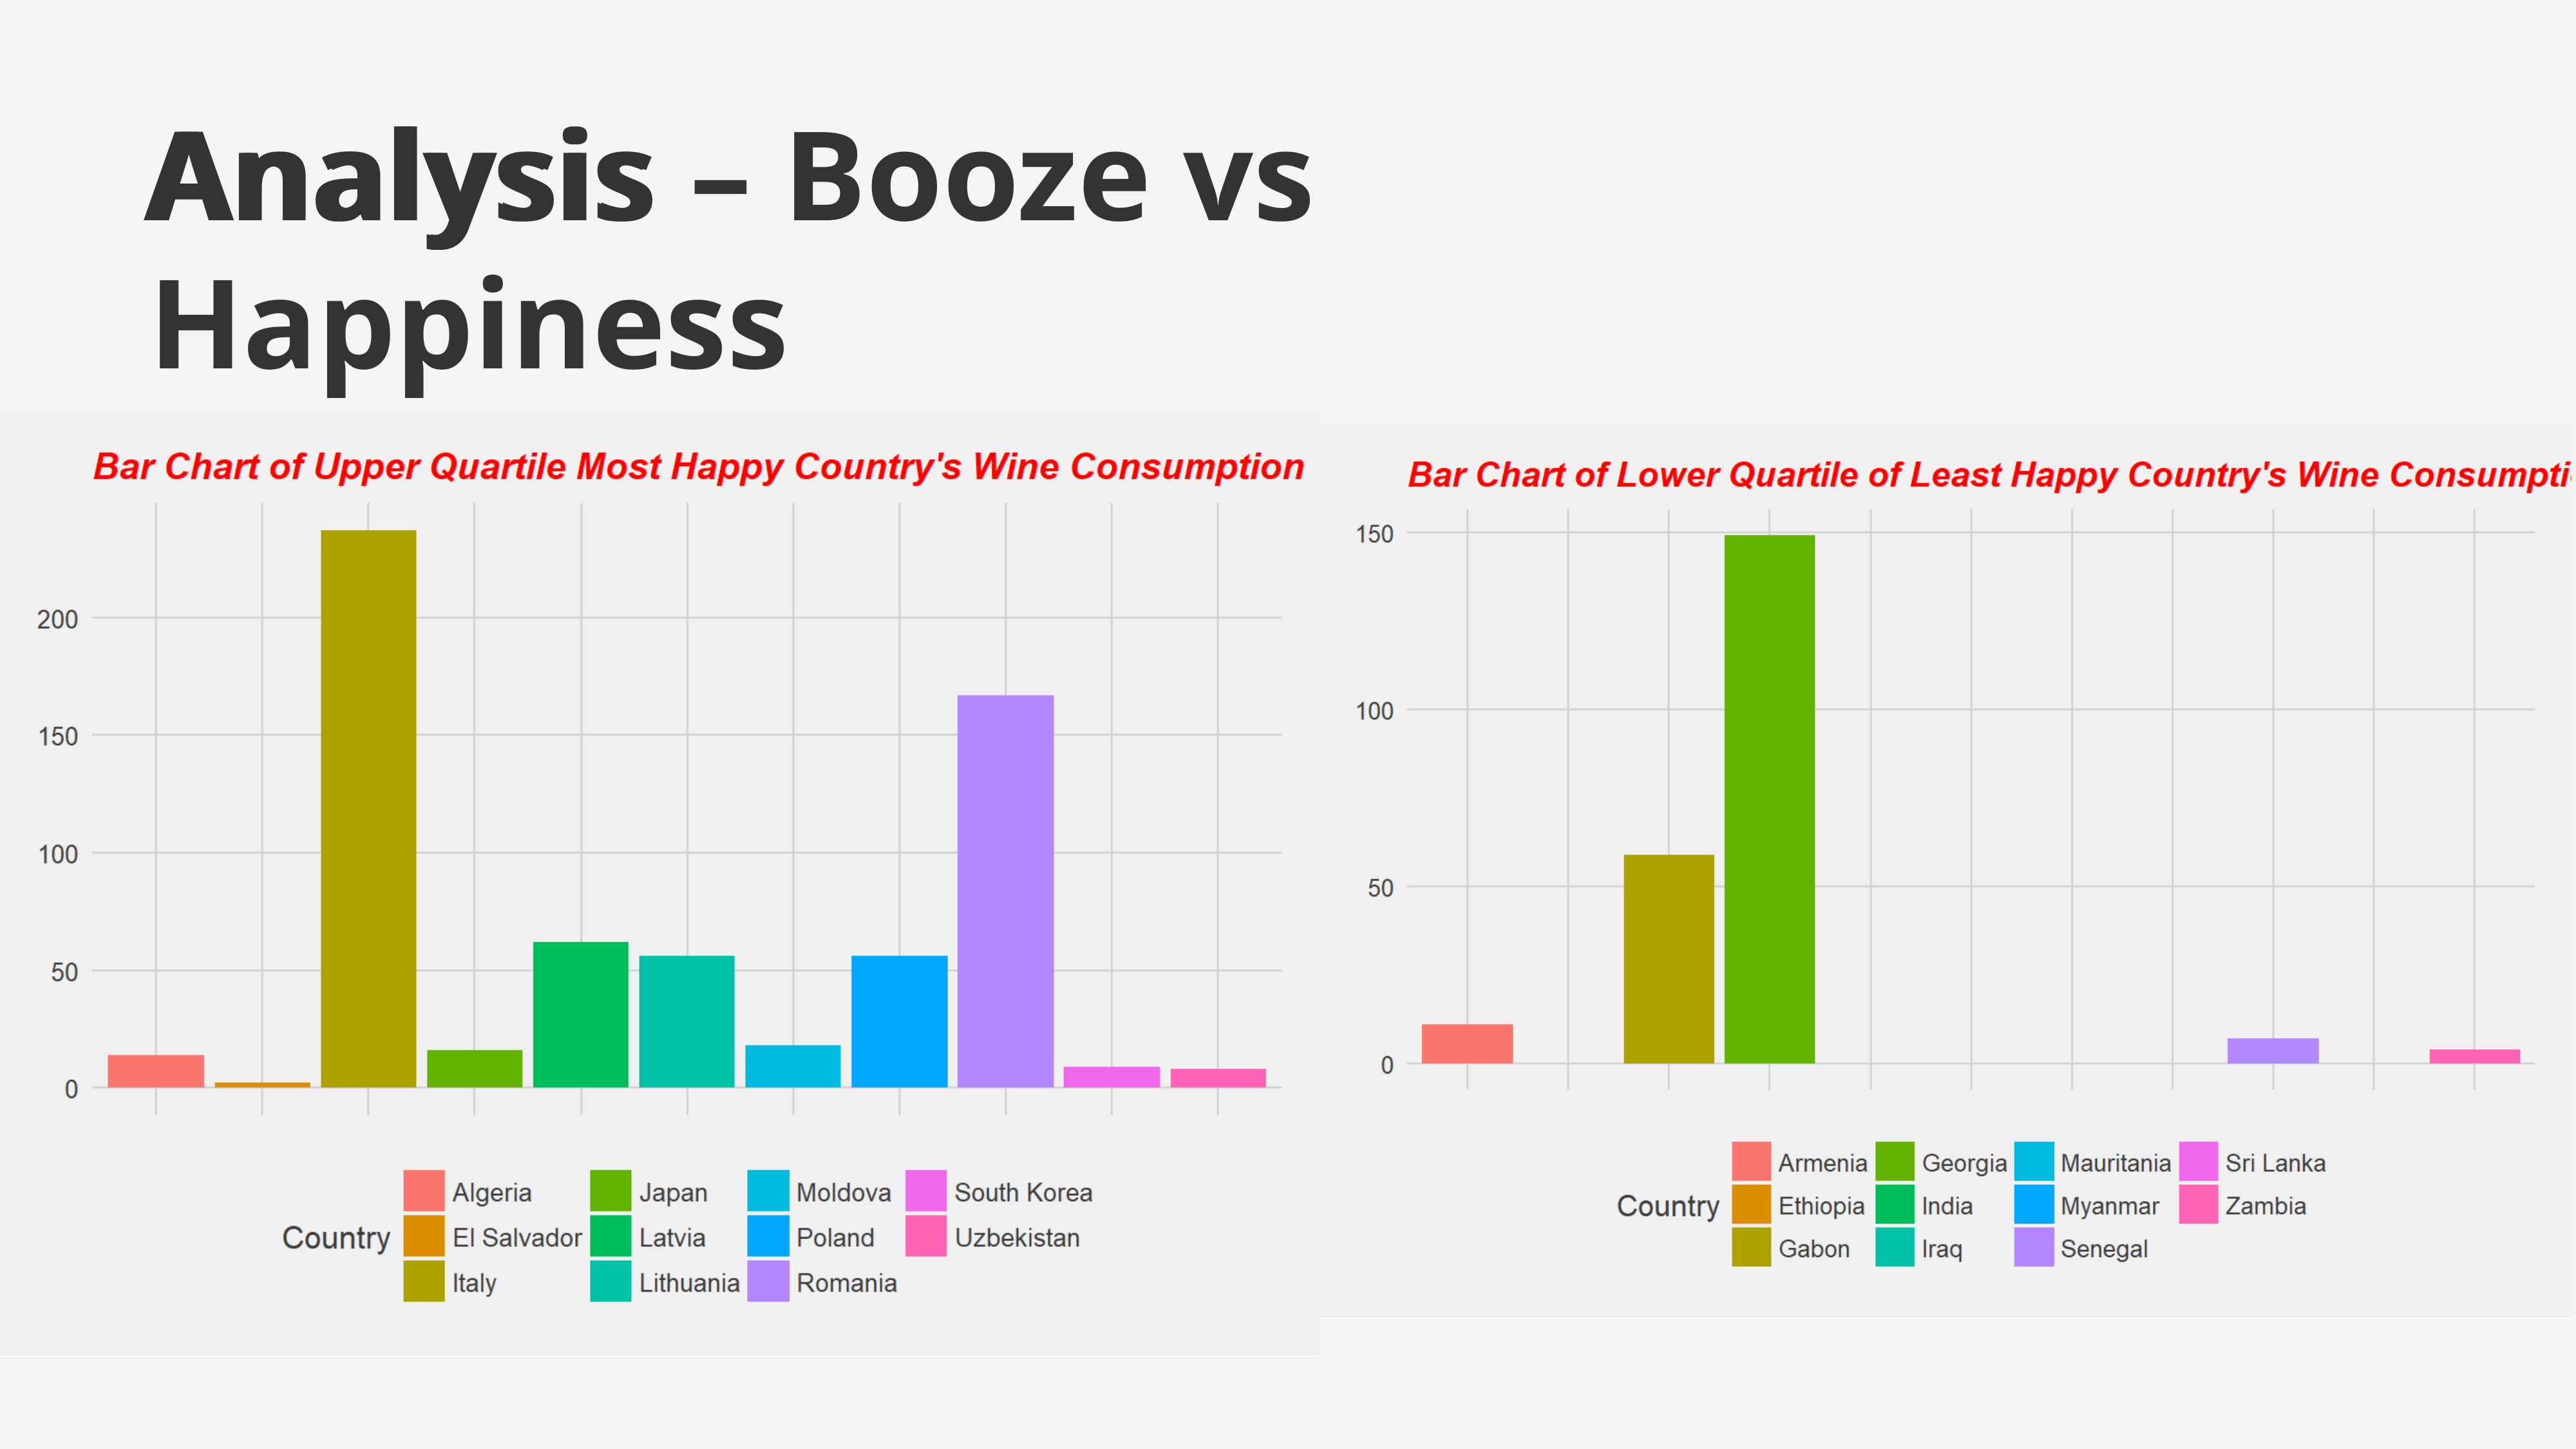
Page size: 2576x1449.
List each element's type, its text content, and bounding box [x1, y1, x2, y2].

picture [0, 413, 2571, 1357]
title Analysis – Booze vs Happiness [139, 92, 1880, 252]
text_box Analysis [135, 92, 663, 251]
